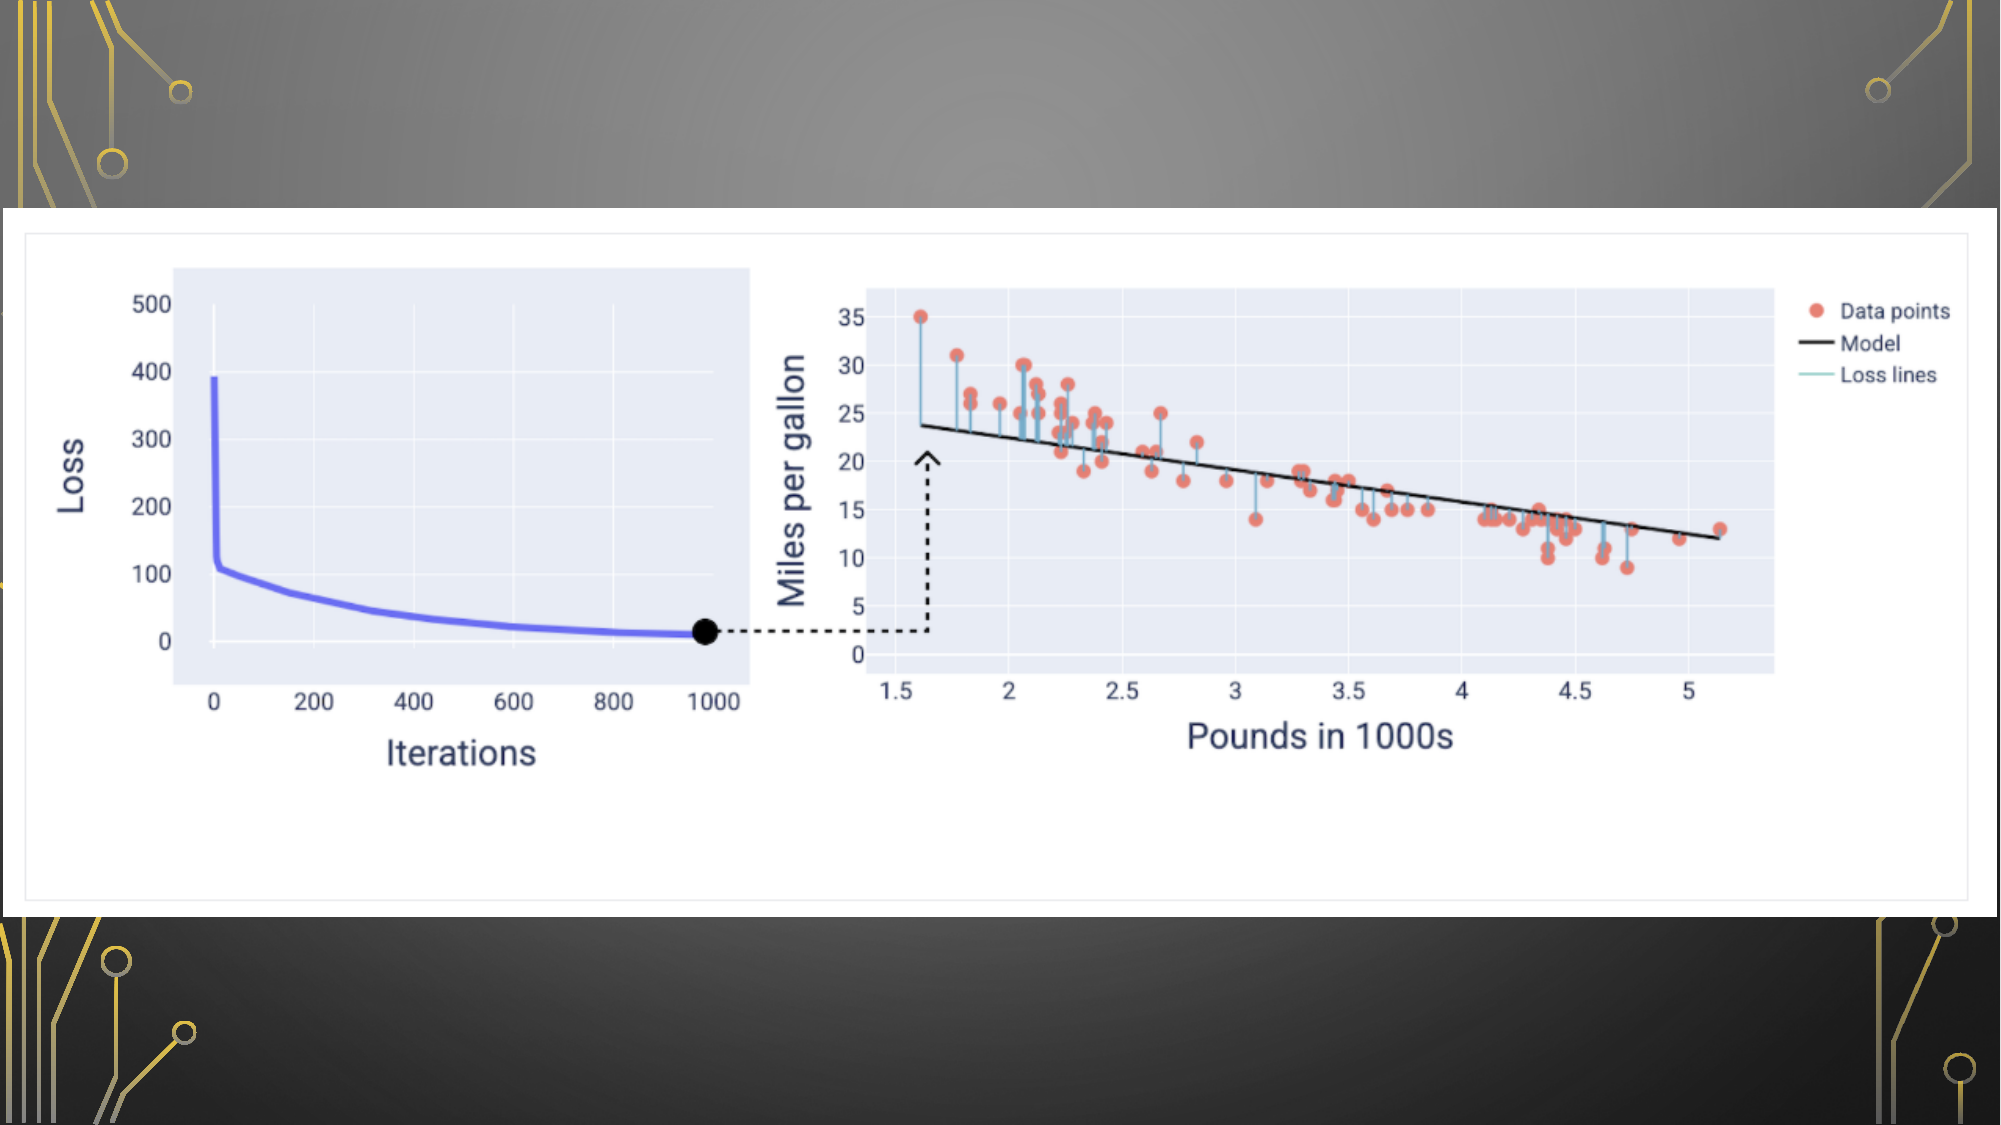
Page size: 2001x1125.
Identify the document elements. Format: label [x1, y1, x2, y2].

picture [3, 208, 1997, 917]
